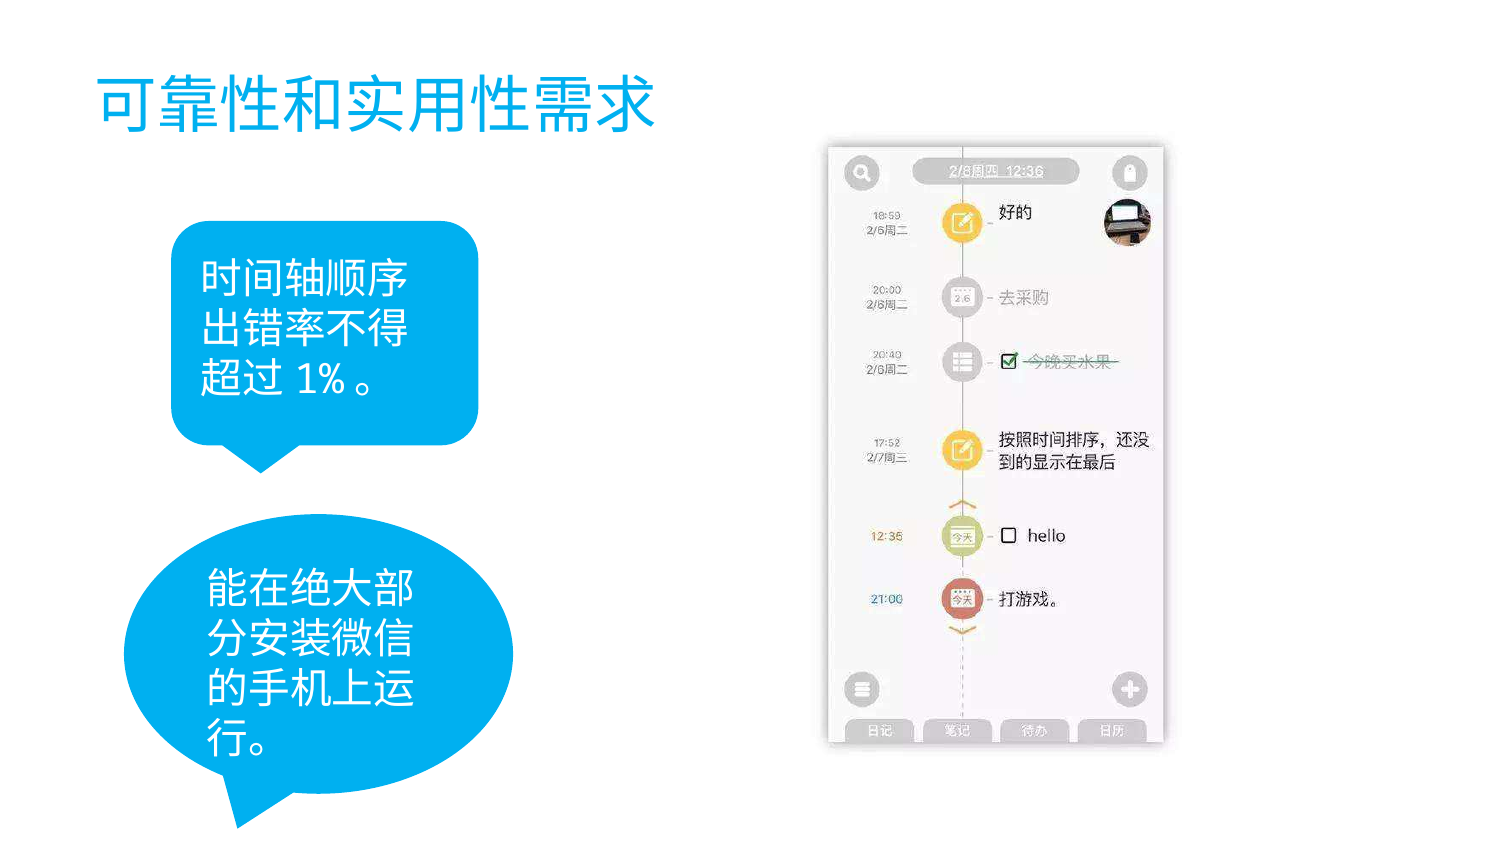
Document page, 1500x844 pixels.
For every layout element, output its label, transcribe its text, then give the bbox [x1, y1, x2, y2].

text_box 可靠性和实用性需求 [79, 57, 672, 148]
text_box [205, 770, 432, 831]
text_box [169, 218, 481, 476]
text_box 时间轴顺序出错率不得超过1%。 [185, 244, 464, 410]
picture [726, 96, 1271, 794]
text_box [121, 512, 516, 762]
text_box 能在绝大部分安装微信的手机上运行。 [191, 554, 458, 770]
